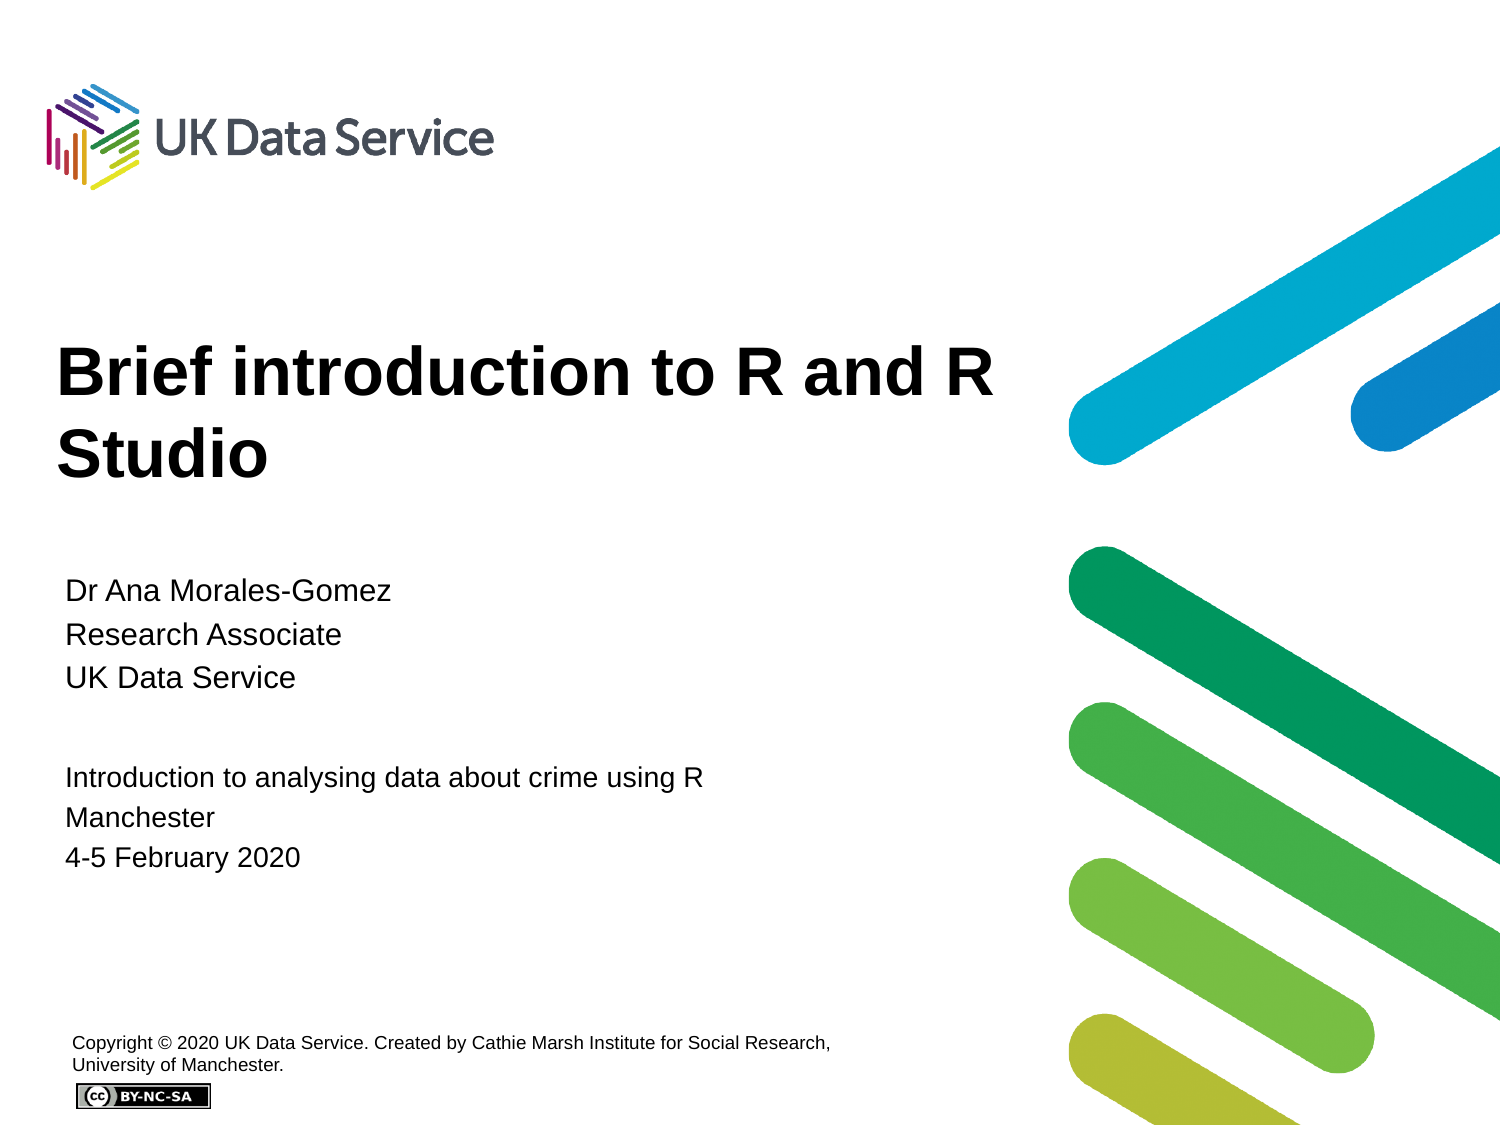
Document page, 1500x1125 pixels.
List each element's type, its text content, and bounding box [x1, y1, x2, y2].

picture [76, 1083, 211, 1109]
picture [5, 42, 534, 231]
picture [1068, 0, 1500, 1125]
subtitle Dr Ana Morales-Gomez Research Associate UK Data Service [50, 562, 727, 722]
list Introduction to analysing data about crime using R Manchester 4-5 February 2020 [50, 751, 727, 917]
title Brief introduction to R and R Studio [41, 290, 1235, 527]
